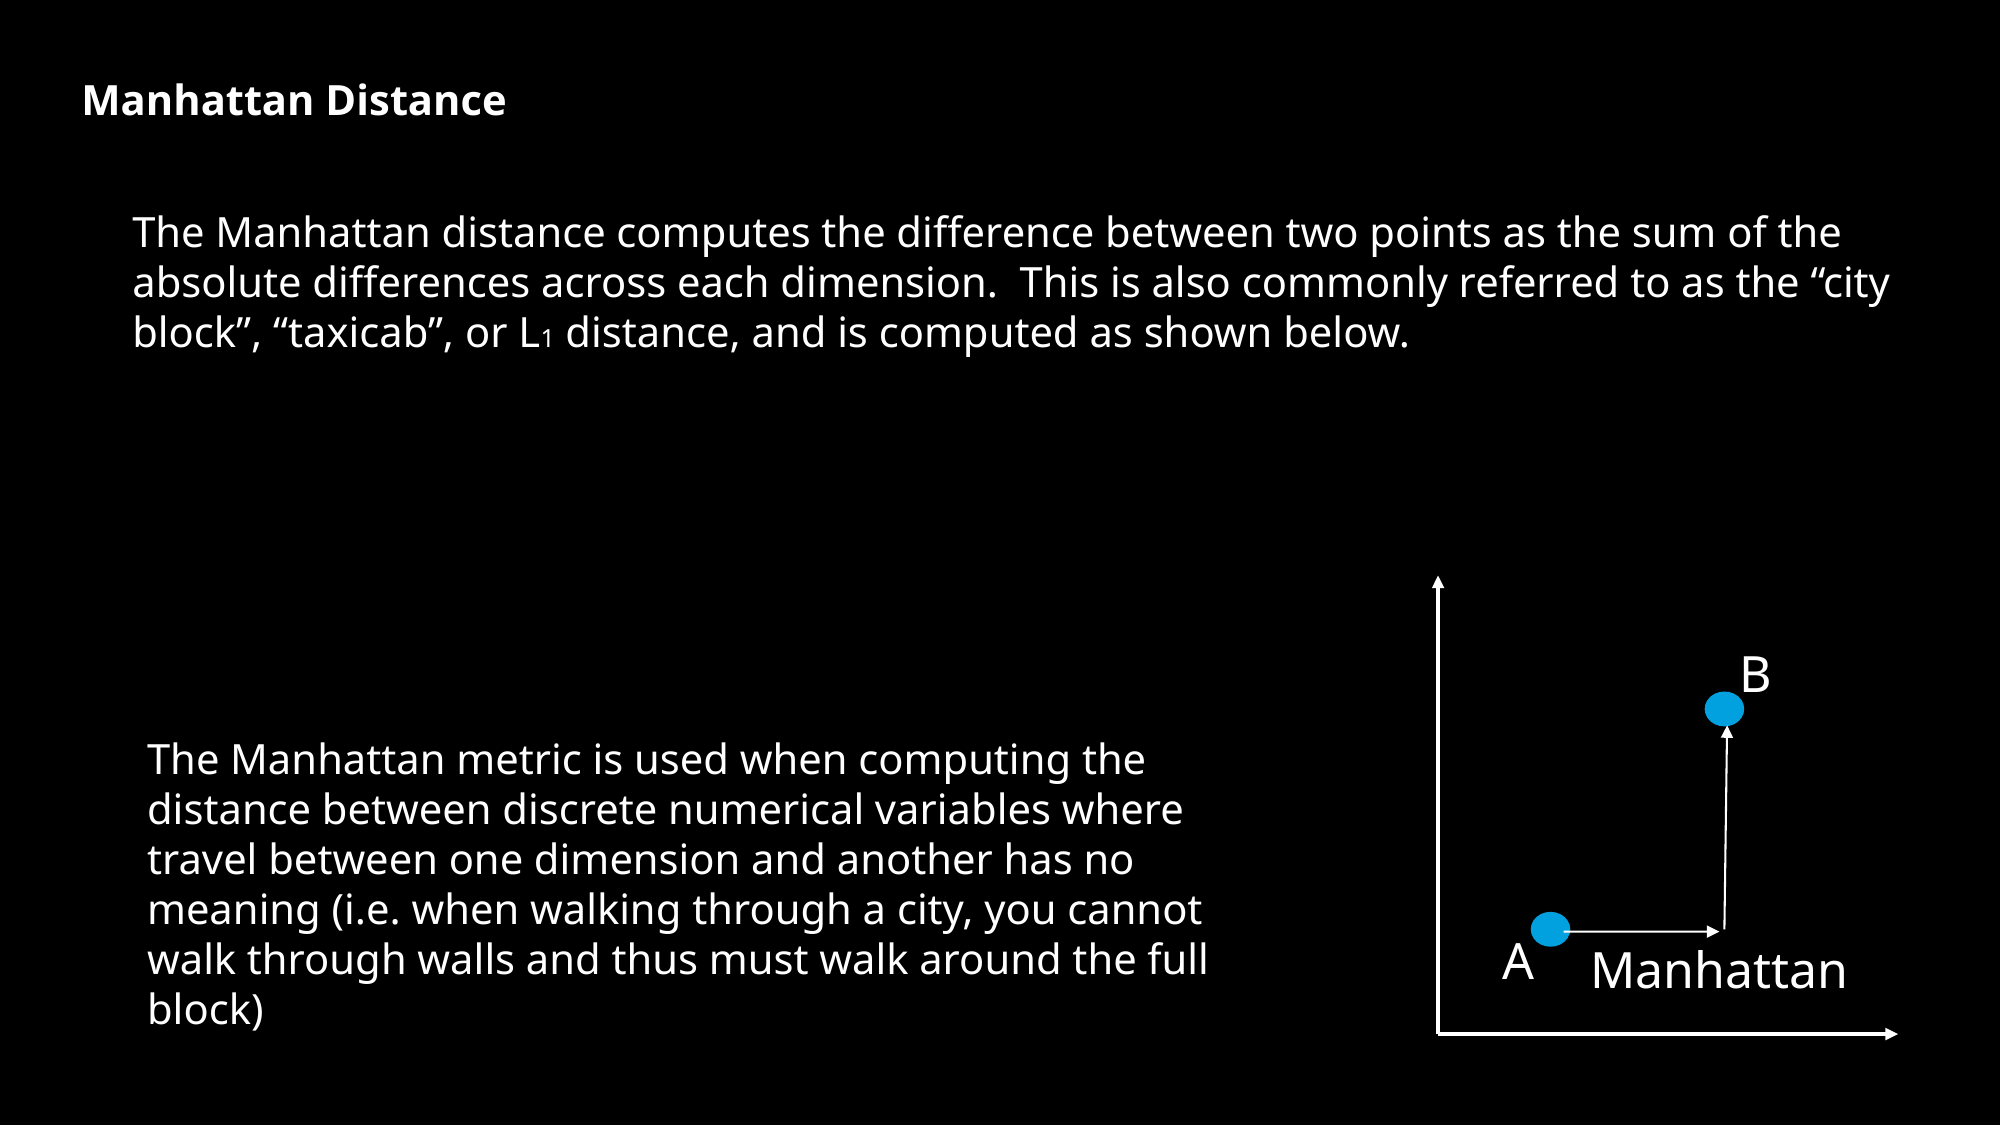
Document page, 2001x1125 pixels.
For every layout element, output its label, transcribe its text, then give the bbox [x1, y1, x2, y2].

text_box Manhattan [1575, 931, 1864, 1007]
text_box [1724, 725, 1728, 930]
text_box Manhattan Distance [66, 66, 1867, 138]
text_box [1532, 911, 1571, 947]
text_box A [1487, 922, 1544, 998]
text_box B [1724, 634, 1781, 710]
text_box [1704, 691, 1745, 727]
text_box The Manhattan metric is used when computing the distance between discrete numerical variables where travel between one dimension and another has no meaning (i.e. when walking through a city, you cannot walk through walls and thus must walk around the full block) [132, 725, 1315, 1041]
